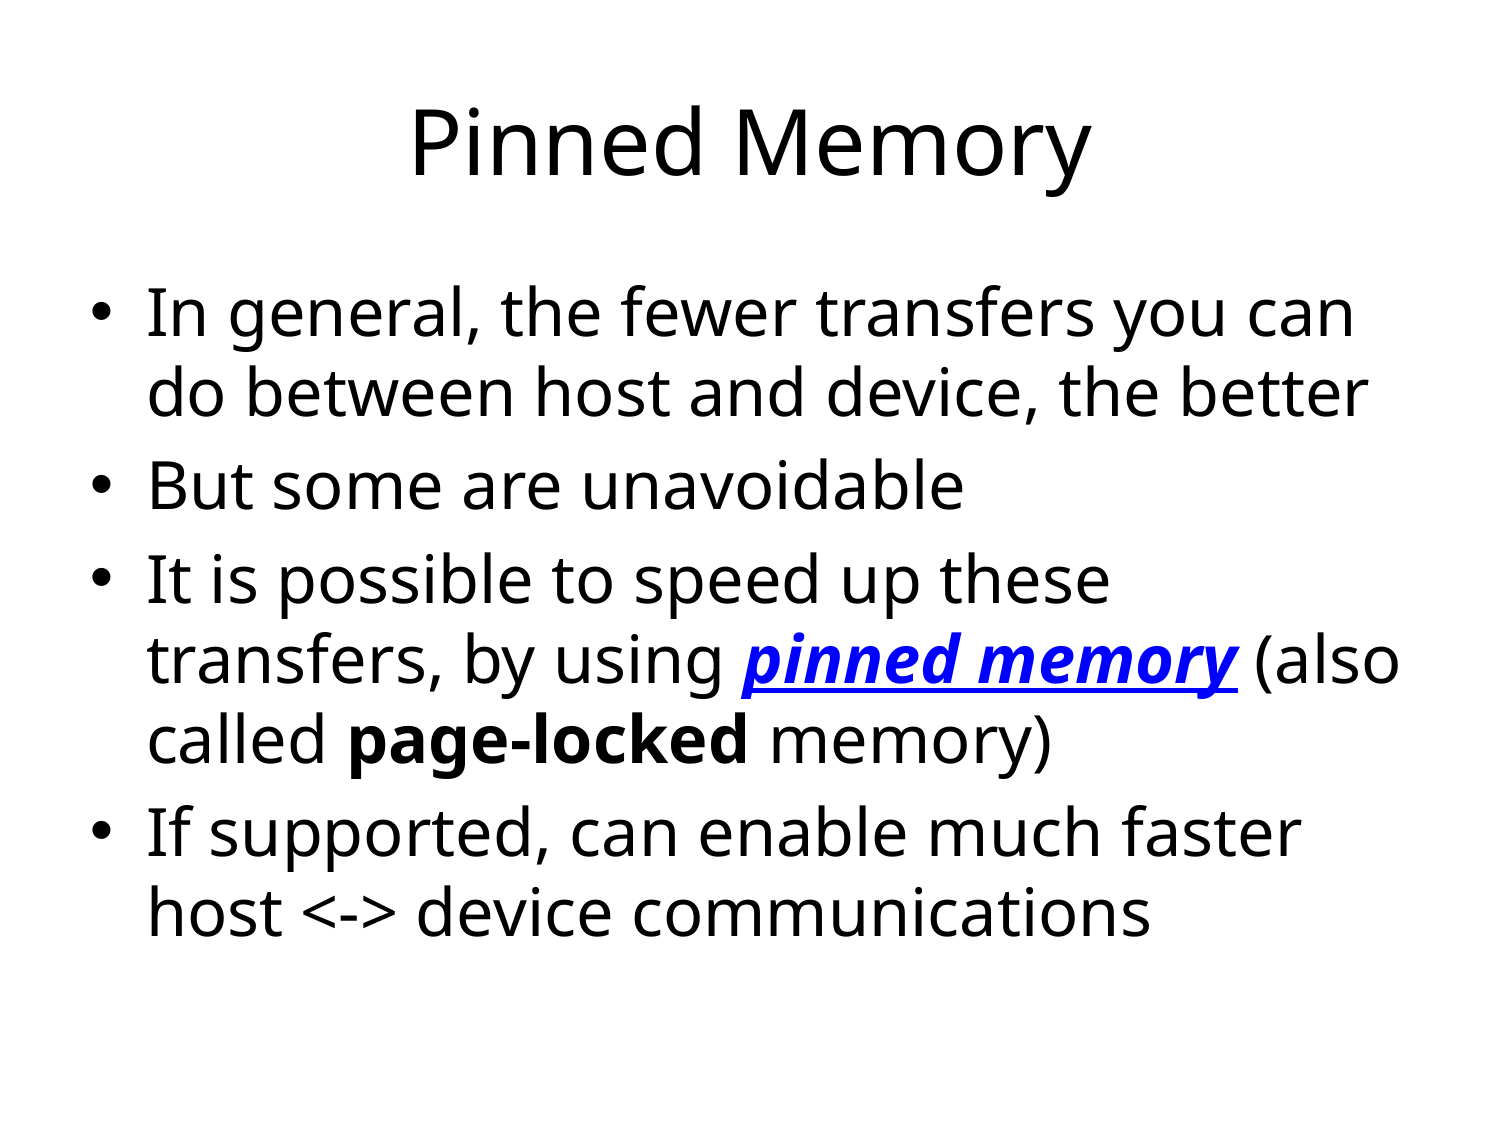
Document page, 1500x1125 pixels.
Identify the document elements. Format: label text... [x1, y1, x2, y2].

text_box In general, the fewer transfers you can do between host and device, the better But some are unavoidable It is possible to speed up these transfers, by using pinned memory (also called page-locked memory) If supported, can enable much faster host <-> device communications [75, 262, 1425, 1005]
text_box Pinned Memory [75, 45, 1425, 233]
